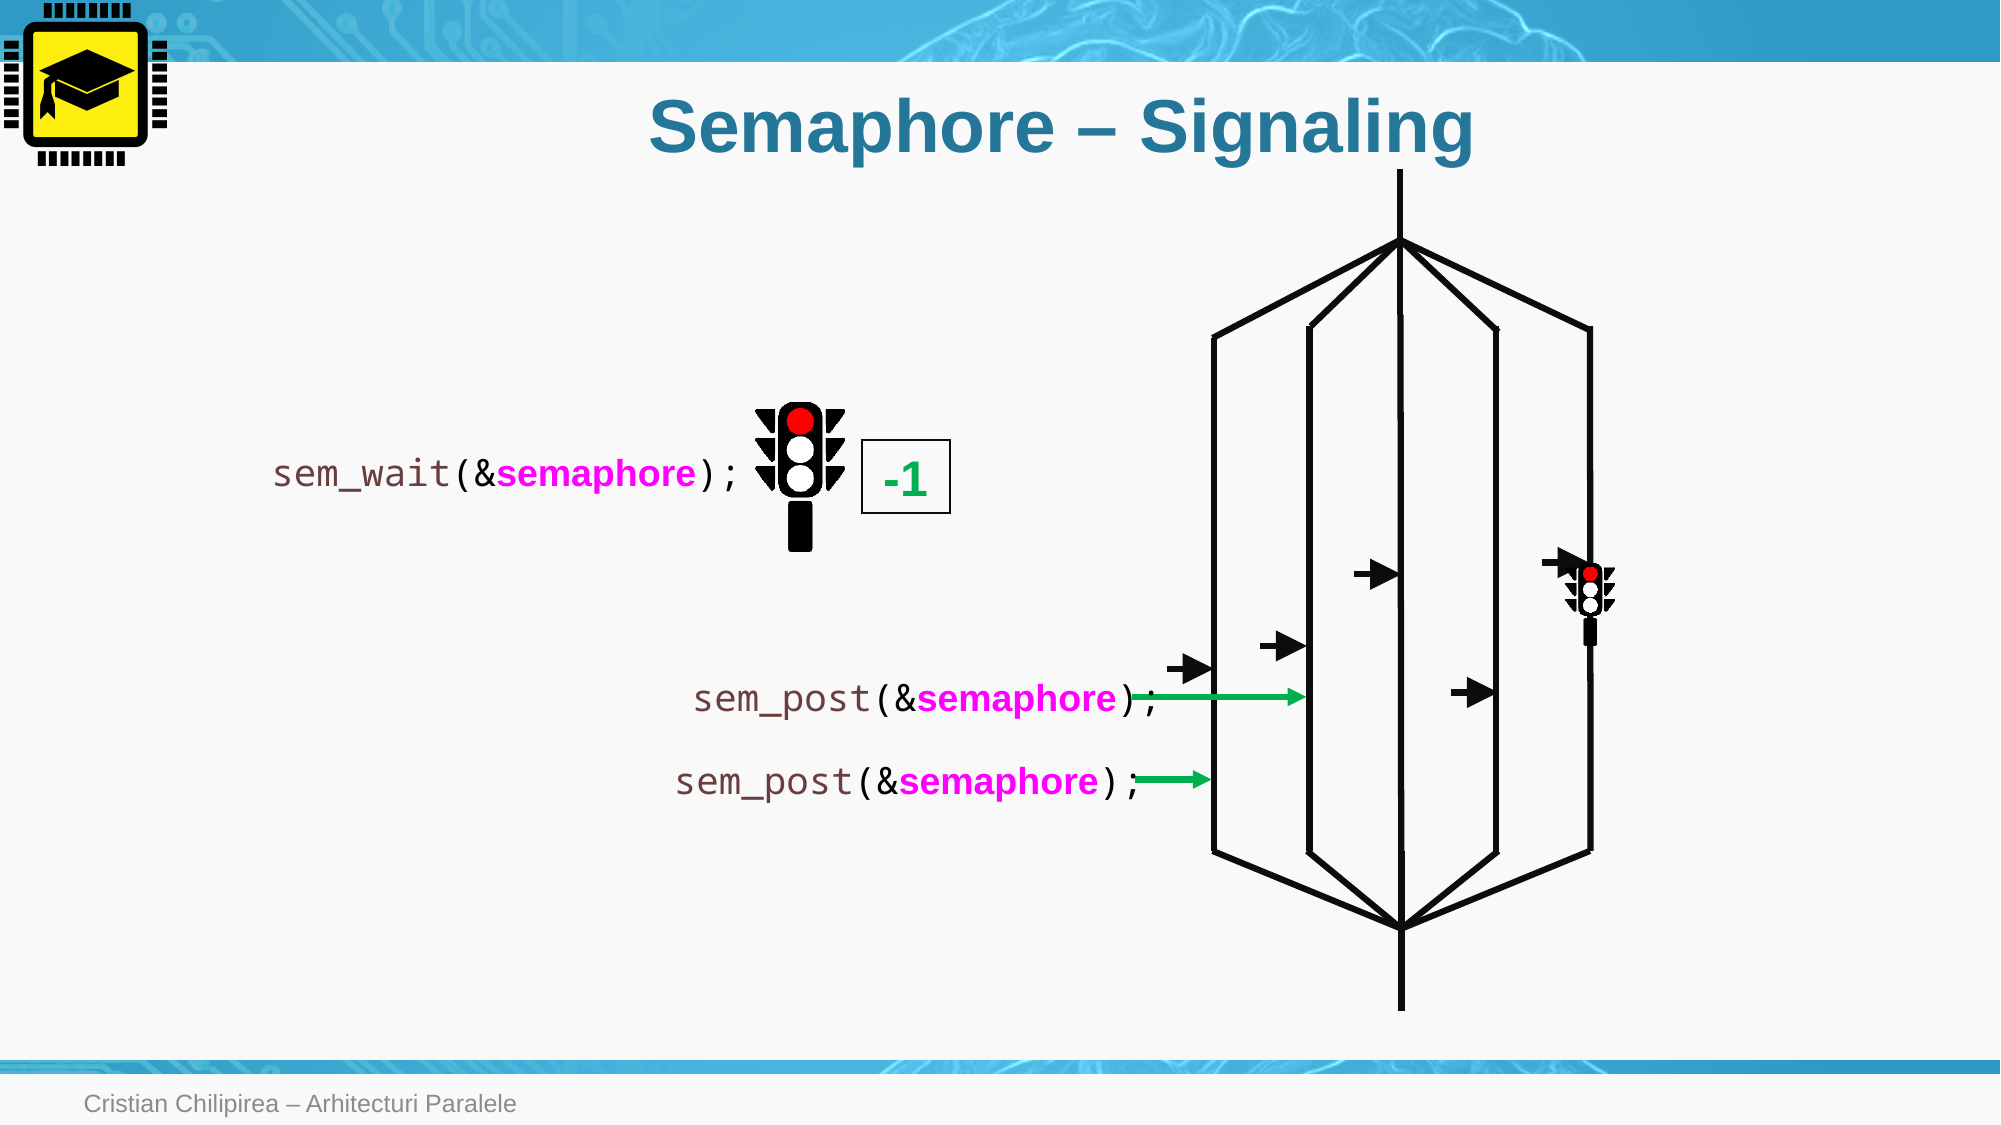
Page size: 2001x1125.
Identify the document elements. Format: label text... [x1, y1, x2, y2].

picture [0, 1060, 2000, 1074]
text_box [1212, 850, 1307, 929]
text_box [1307, 850, 1402, 929]
footer Cristian Chilipirea – Arhitecturi Paralele [68, 1083, 1542, 1125]
picture [1565, 562, 1615, 646]
text_box sem_post(&semaphore); [677, 666, 1177, 727]
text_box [1212, 239, 1400, 339]
picture [0, 0, 2000, 166]
text_box -1 [861, 439, 951, 514]
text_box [1401, 239, 1590, 331]
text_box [1499, 850, 1590, 929]
title Semaphore – Signaling [170, 76, 1955, 180]
text_box sem_post(&semaphore); [659, 749, 1159, 809]
text_box sem_wait(&semaphore); [256, 441, 755, 502]
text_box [1402, 850, 1499, 929]
picture [755, 402, 845, 552]
